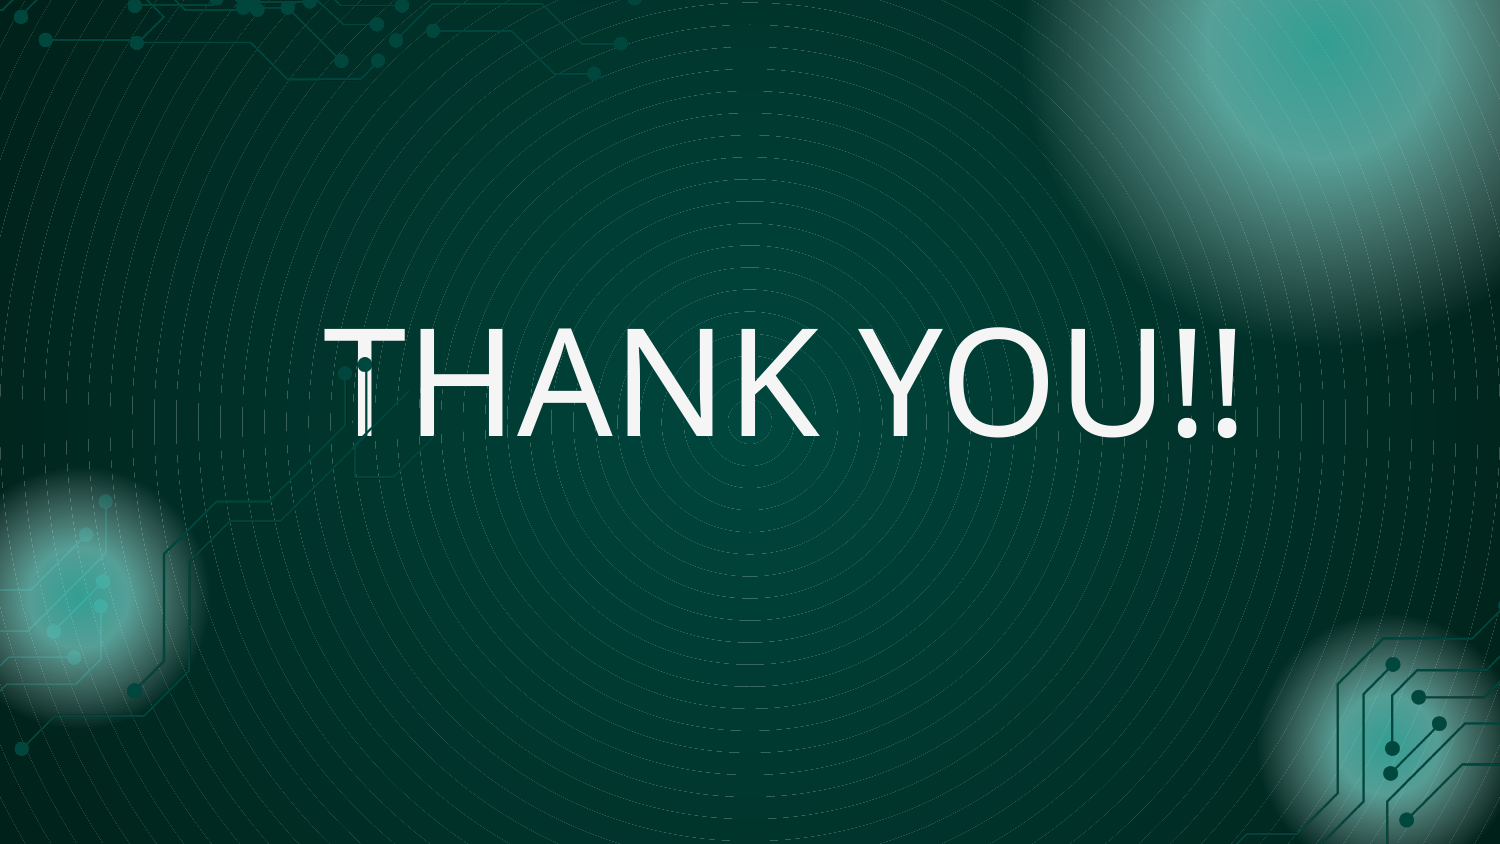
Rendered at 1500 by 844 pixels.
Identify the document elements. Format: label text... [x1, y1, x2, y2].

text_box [0, 447, 229, 748]
text_box [1090, 598, 1237, 844]
text_box [14, 357, 437, 756]
text_box THANK YOU!! [314, 286, 1258, 467]
text_box [0, 0, 671, 352]
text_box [1237, 594, 1500, 844]
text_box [974, 0, 1500, 392]
